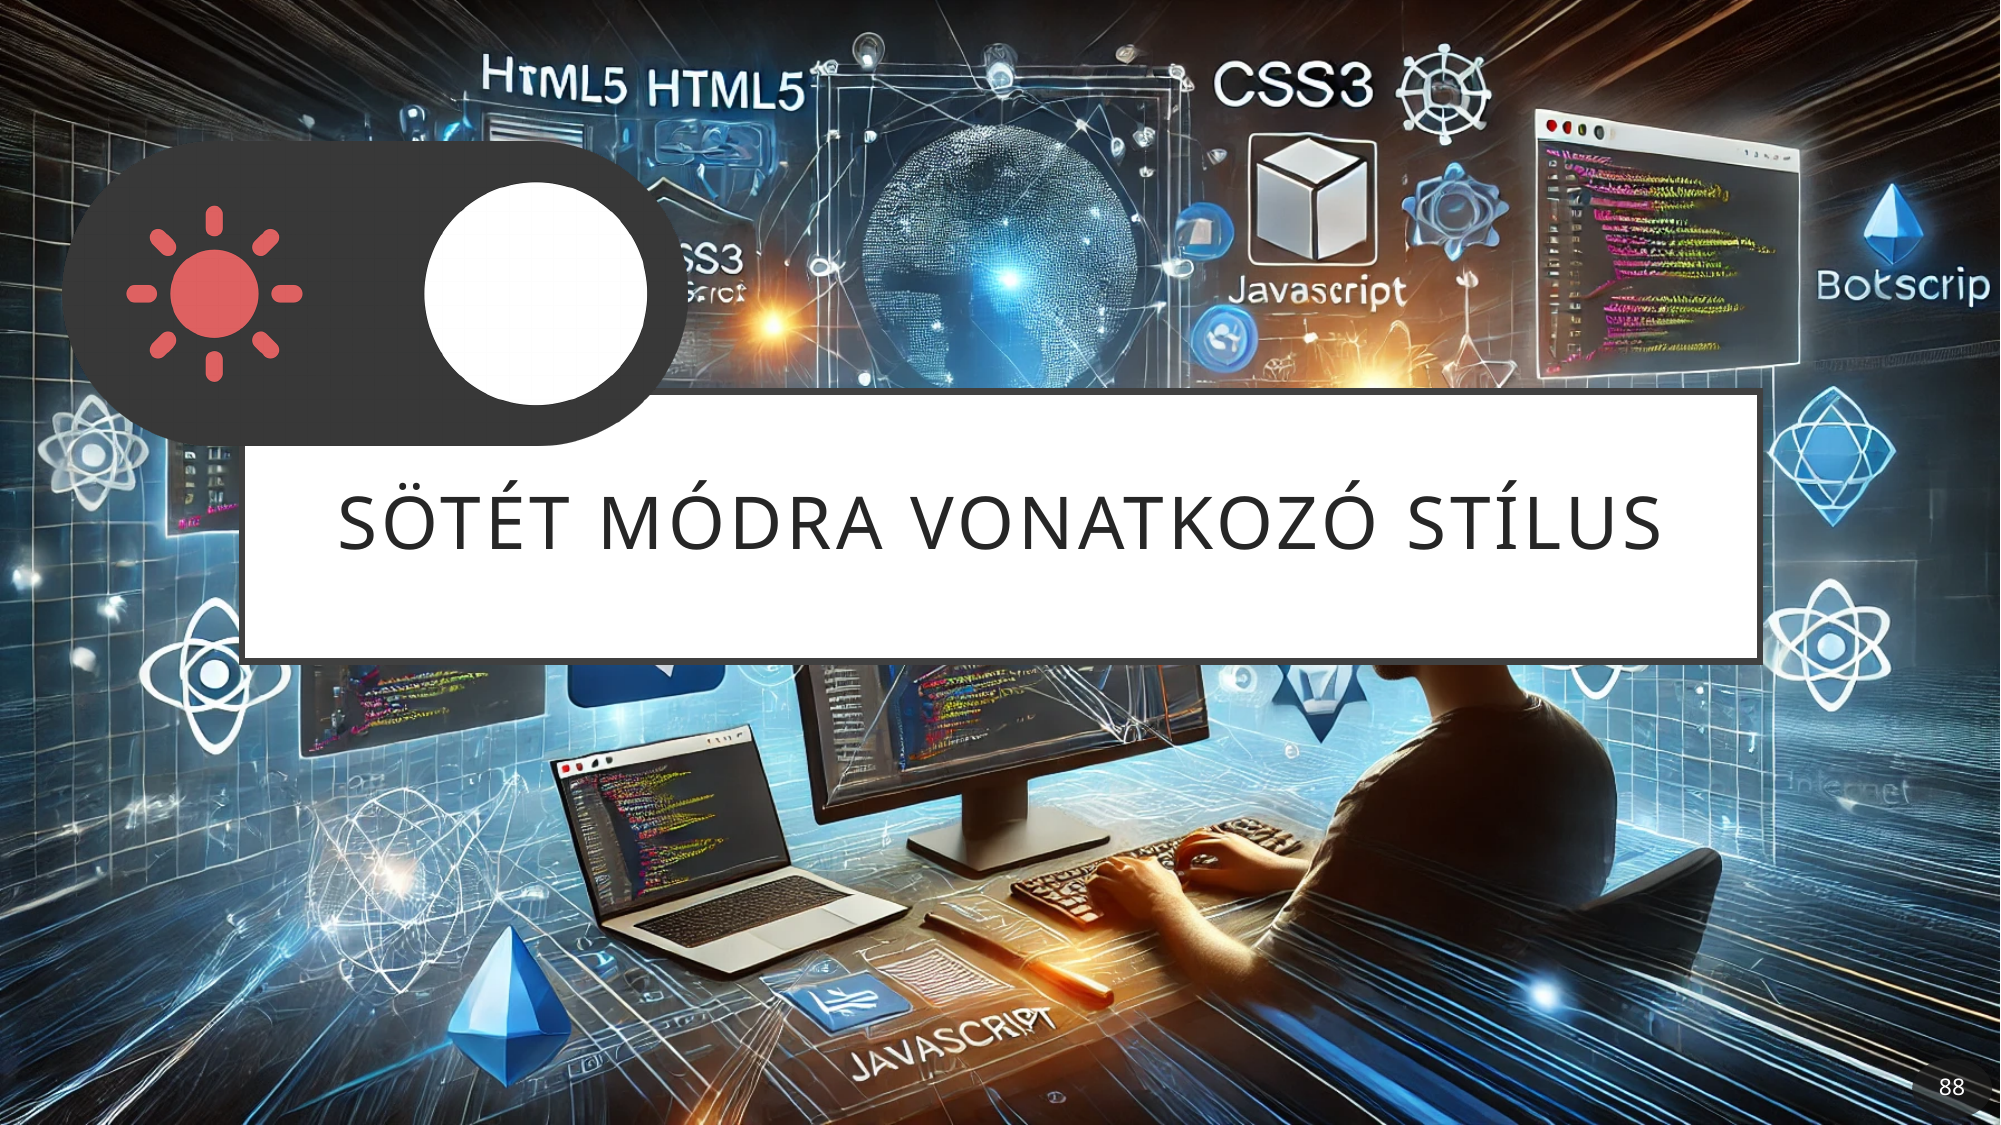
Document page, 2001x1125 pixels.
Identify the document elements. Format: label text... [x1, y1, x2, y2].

slide_number 88 [1912, 1058, 1993, 1119]
picture [0, 0, 2000, 1125]
title Sötét módra vonatkozó stílus [239, 388, 1763, 665]
